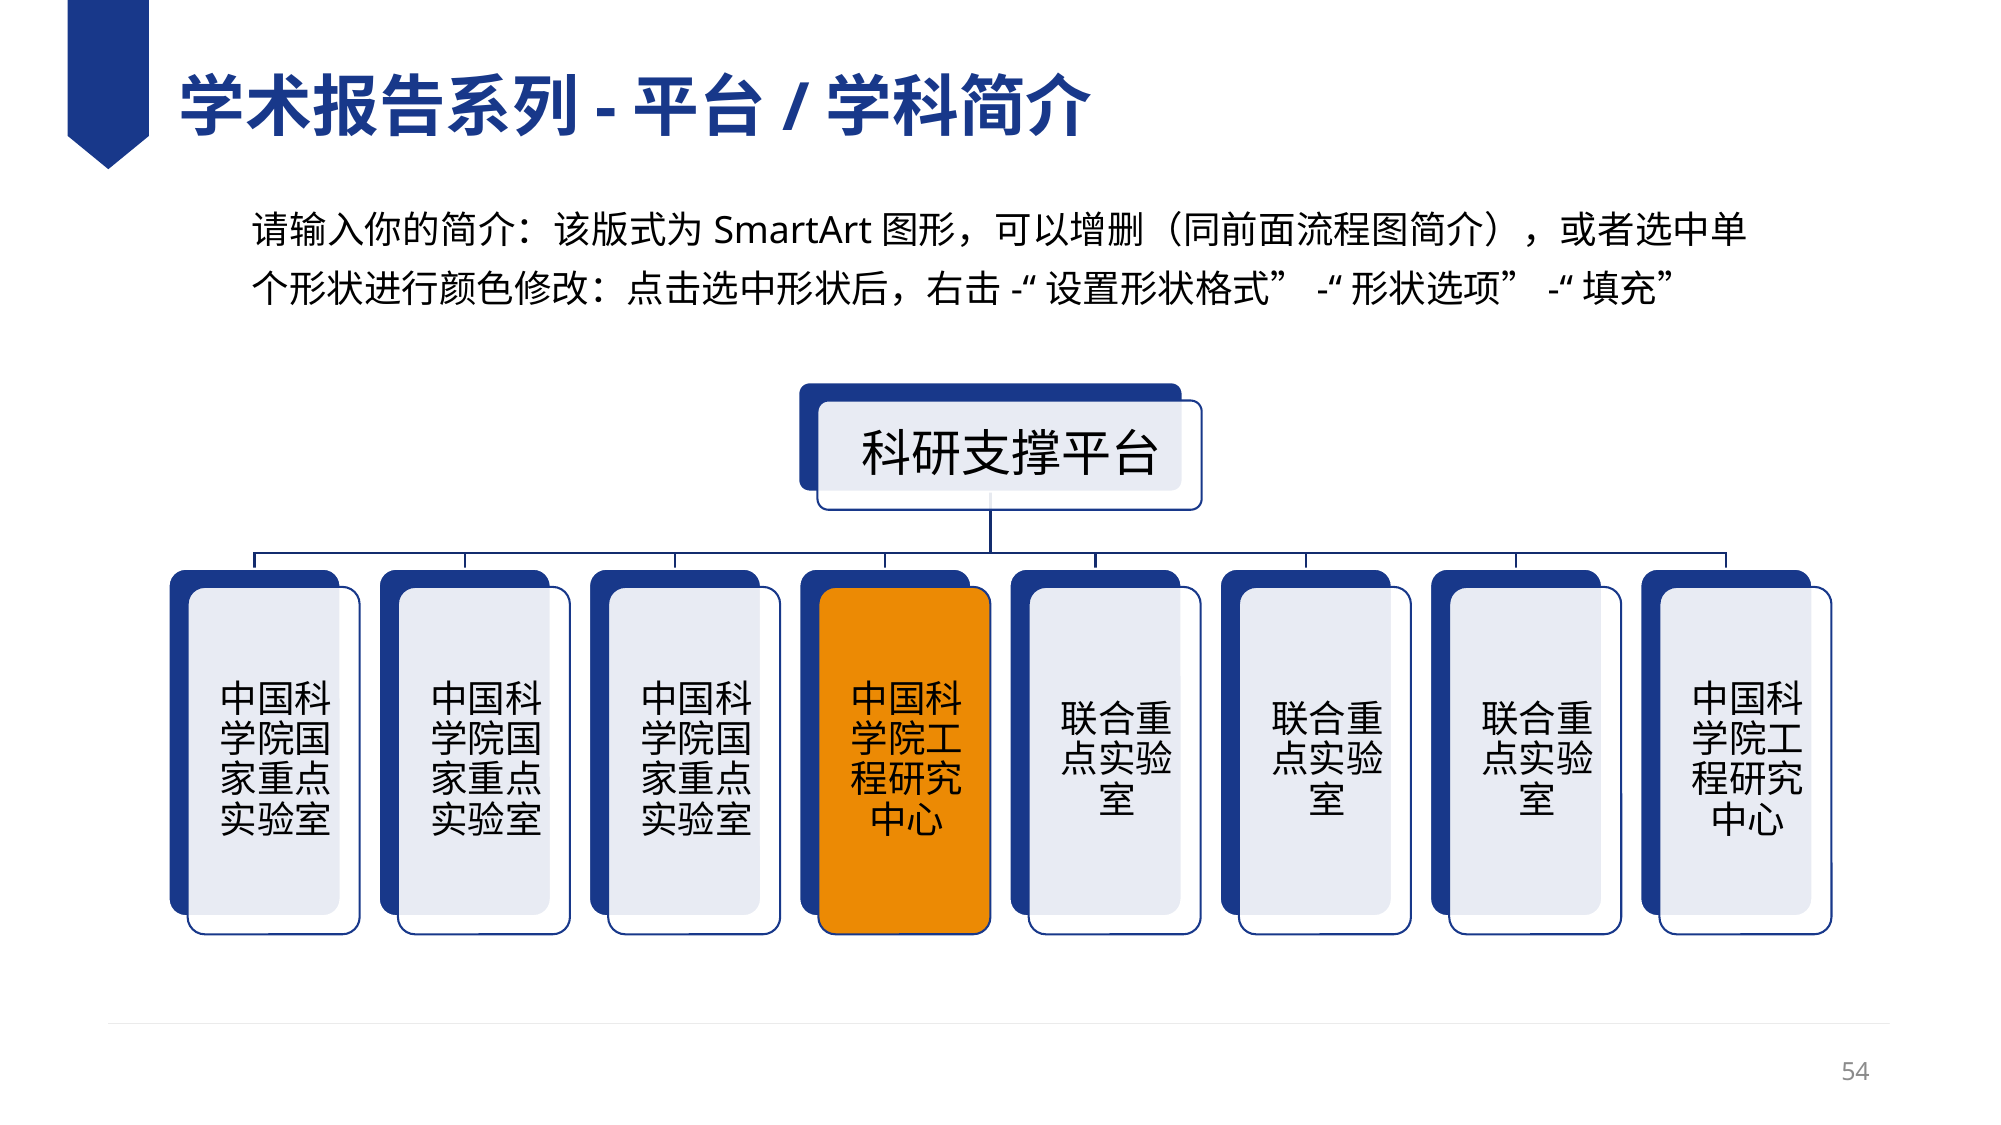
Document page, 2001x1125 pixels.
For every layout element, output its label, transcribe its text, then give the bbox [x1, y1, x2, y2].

title 学术报告系列-平台/学科简介 [178, 39, 1519, 169]
text_box 请输入你的简介：该版式为SmartArt图形，可以增删（同前面流程图简介），或者选中单个形状进行颜色修改：点击选中形状后，右击-“设置形状格式”-“形状选项”-“填充” [251, 185, 1749, 309]
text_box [167, 309, 1832, 1035]
slide_number 54 [1434, 1042, 1885, 1103]
